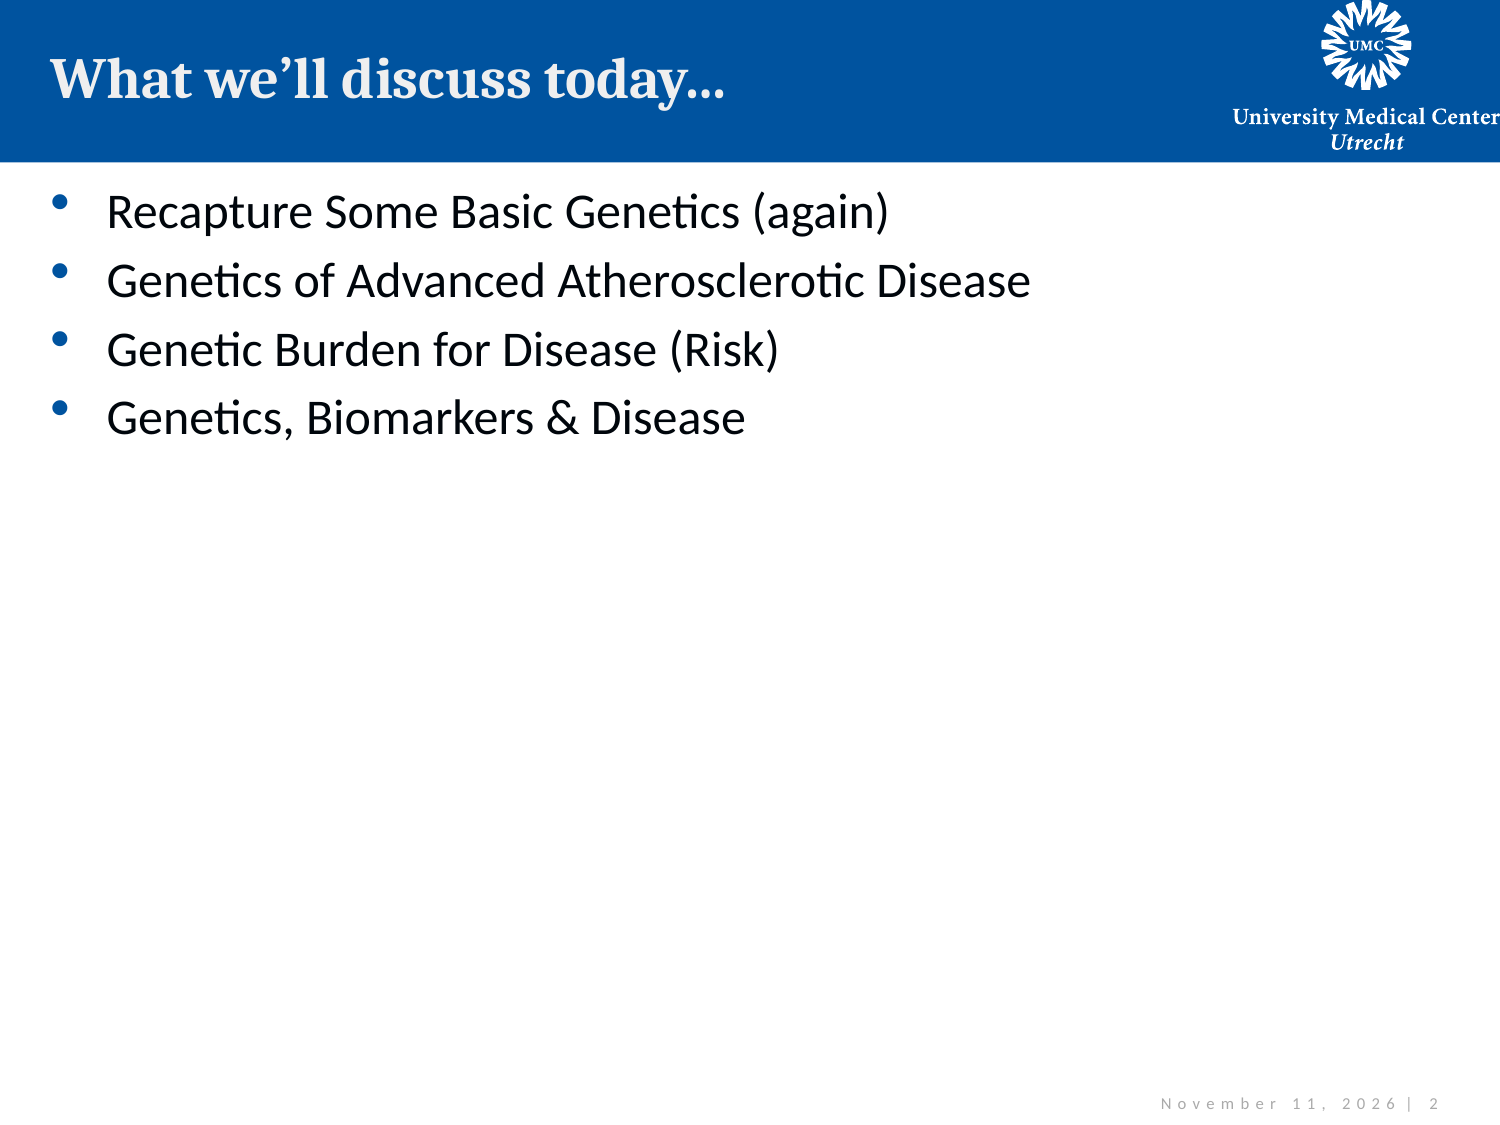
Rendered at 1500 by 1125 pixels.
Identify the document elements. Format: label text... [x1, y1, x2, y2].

list Recapture Some Basic Genetics (again) Genetics of Advanced Atherosclerotic Disease Genetic Burden for Disease (Risk) Genetics, Biomarkers & Disease [35, 162, 1453, 1078]
title What we’ll discuss today… [34, 0, 1238, 151]
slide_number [1068, 1087, 1453, 1118]
